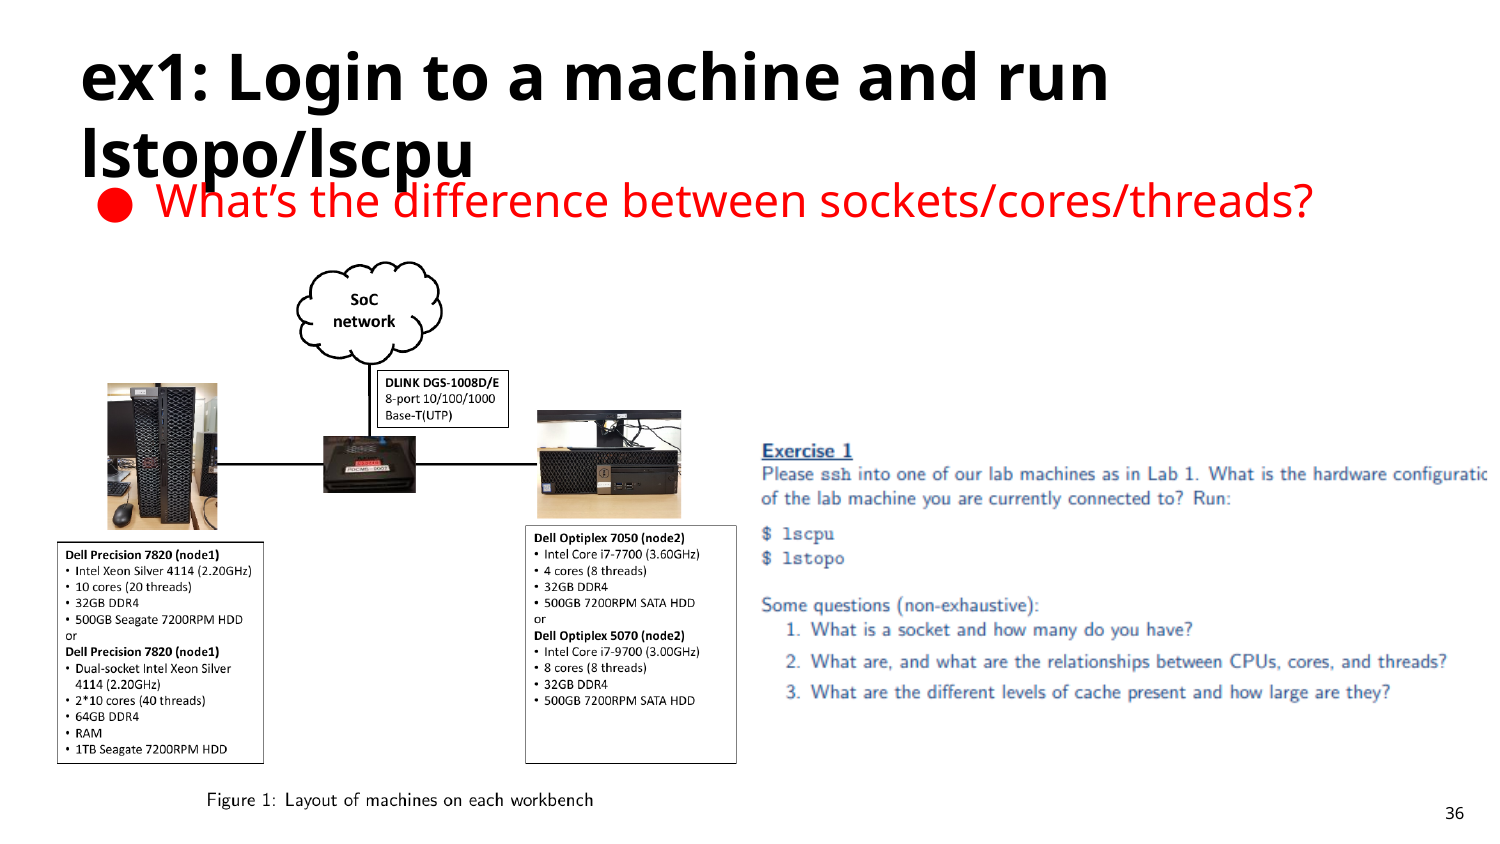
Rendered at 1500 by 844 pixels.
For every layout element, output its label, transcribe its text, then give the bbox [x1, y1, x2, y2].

slide_number 36 [1410, 791, 1500, 838]
list What’s the difference between sockets/cores/threads? [65, 148, 1335, 427]
title ex1: Login to a machine and run lstopo/lscpu [65, 20, 1435, 126]
picture [23, 244, 1488, 825]
